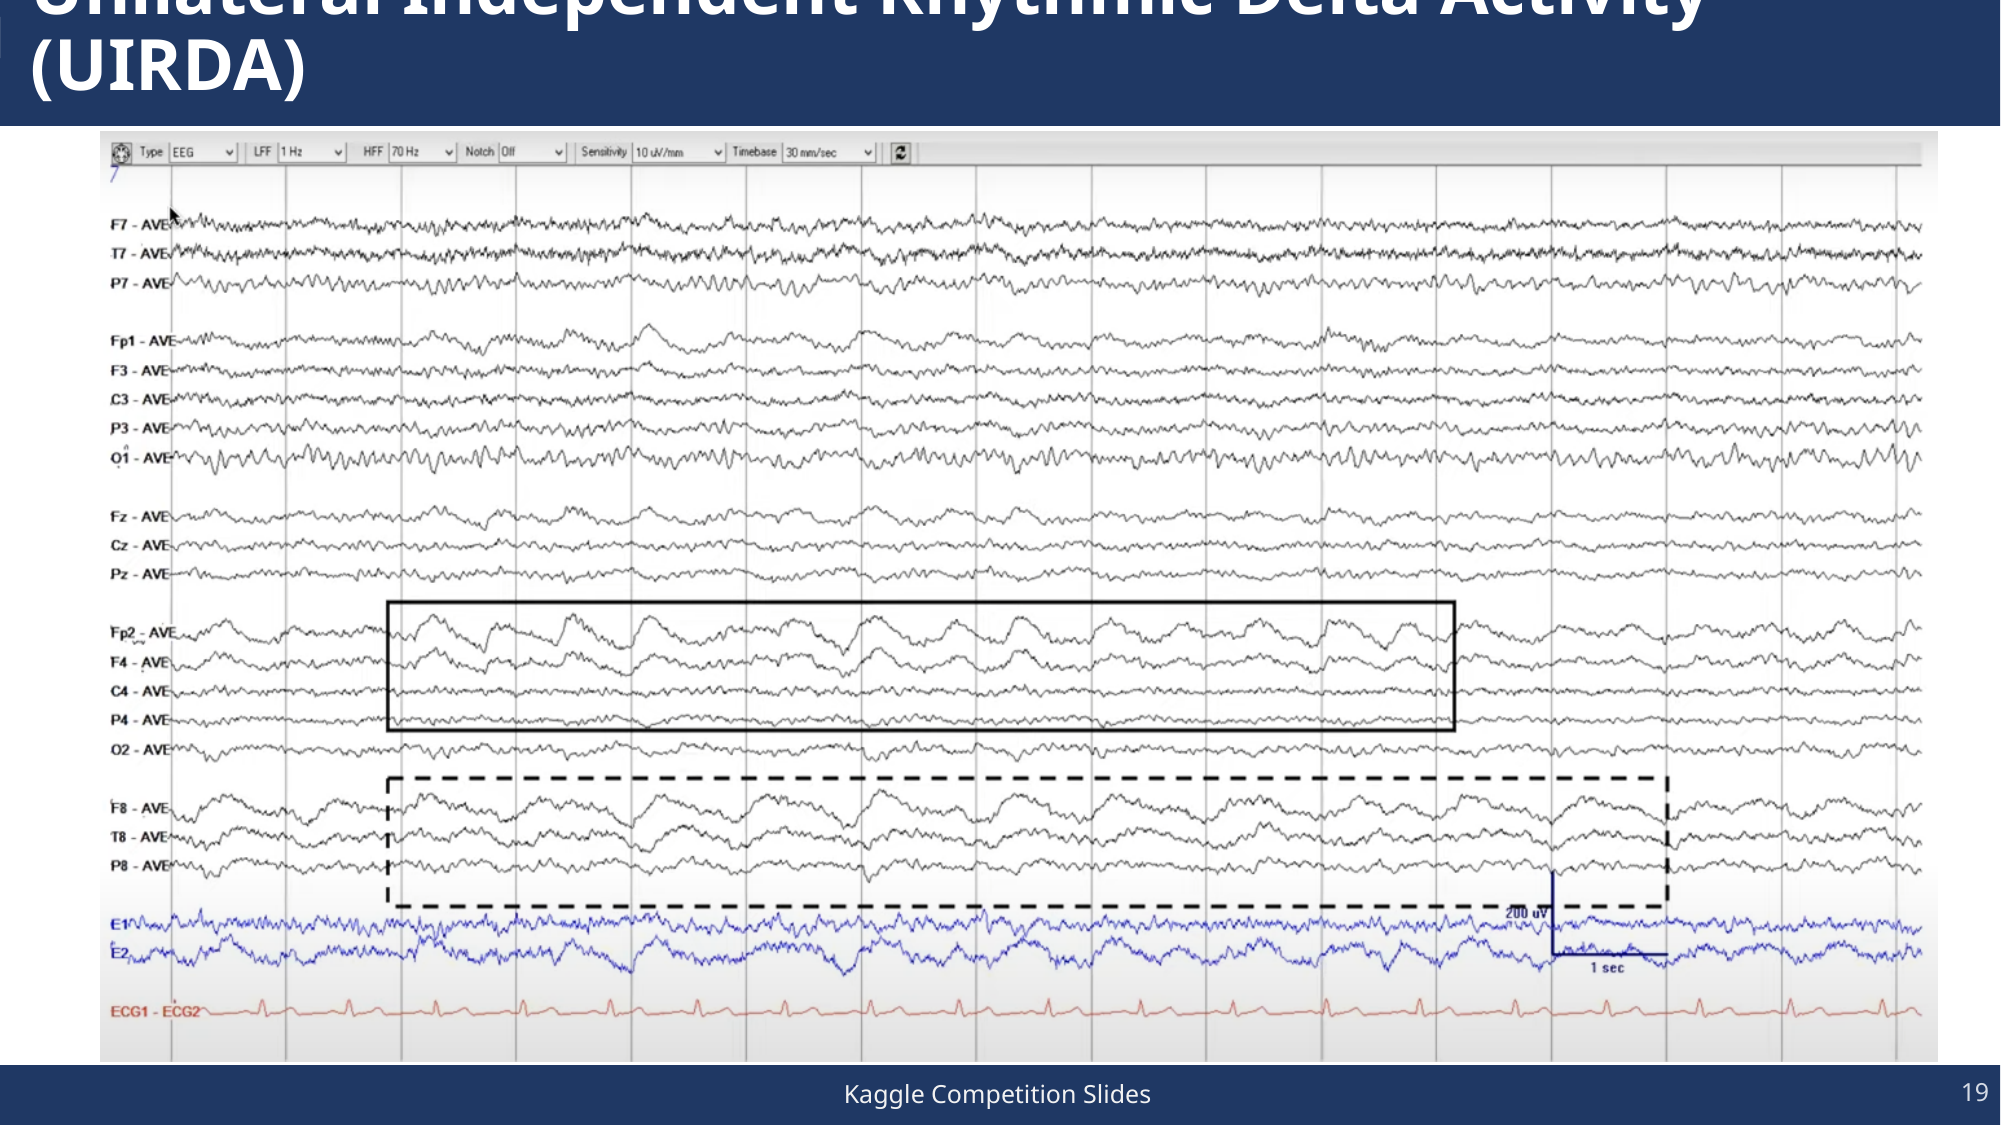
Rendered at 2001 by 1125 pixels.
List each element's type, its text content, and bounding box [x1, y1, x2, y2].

text_box [4, 1066, 2000, 1125]
text_box Unilateral Independent Rhythmic Delta Activity (UIRDA) [413, 0, 1992, 114]
picture [100, 131, 1938, 1062]
text_box Kaggle Competition Slides [828, 1071, 1172, 1117]
text_box 19 [1554, 1063, 2000, 1124]
text_box Unilateral Independent Rhythmic Delta Activity (UIRDA) [15, 0, 25, 114]
text_box [25, 0, 413, 284]
